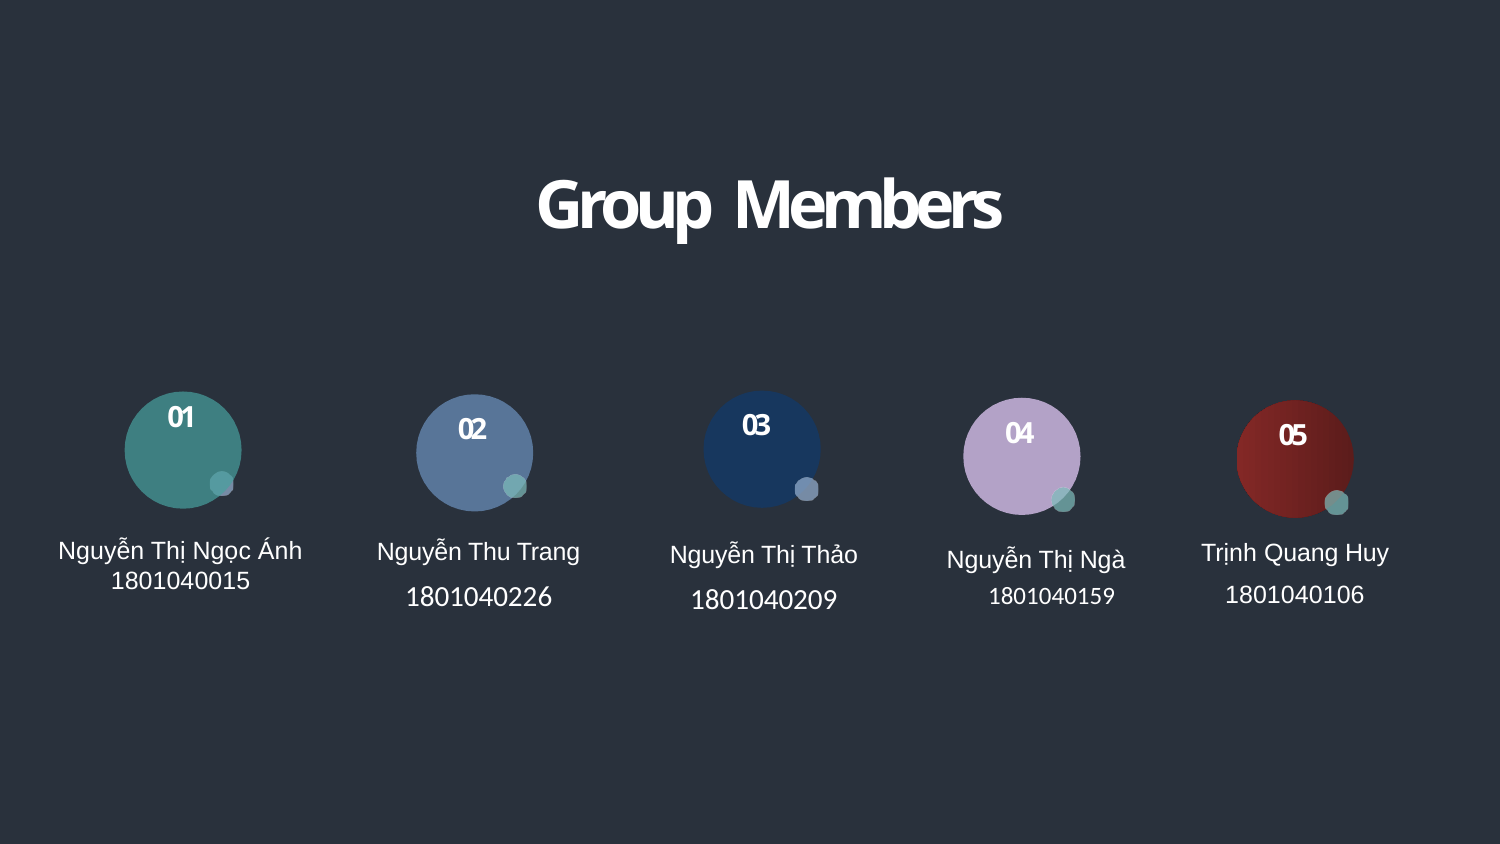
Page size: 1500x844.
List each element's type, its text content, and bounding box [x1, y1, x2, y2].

text_box 02 [455, 408, 494, 446]
text_box [963, 397, 1081, 515]
text_box [1324, 490, 1349, 515]
text_box [416, 394, 534, 512]
text_box [503, 474, 527, 498]
text_box [794, 477, 819, 502]
text_box Trịnh Quang Huy 1801040106 [1172, 524, 1418, 609]
text_box [1051, 487, 1075, 512]
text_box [124, 391, 242, 509]
text_box 05 [1276, 414, 1315, 452]
text_box Nguyễn Thị Ngọc Ánh 1801040015 [43, 527, 319, 603]
text_box [703, 390, 821, 508]
text_box Nguyễn Thị Ngà 1801040159 [944, 537, 1158, 610]
title Group Members [533, 159, 1048, 303]
text_box [1236, 400, 1354, 518]
text_box [241, 517, 411, 562]
text_box 03 [739, 404, 778, 442]
text_box Nguyễn Thị Thảo 1801040209 [650, 526, 878, 616]
text_box 04 [1003, 411, 1041, 449]
text_box Nguyễn Thu Trang 1801040226 [364, 523, 593, 613]
